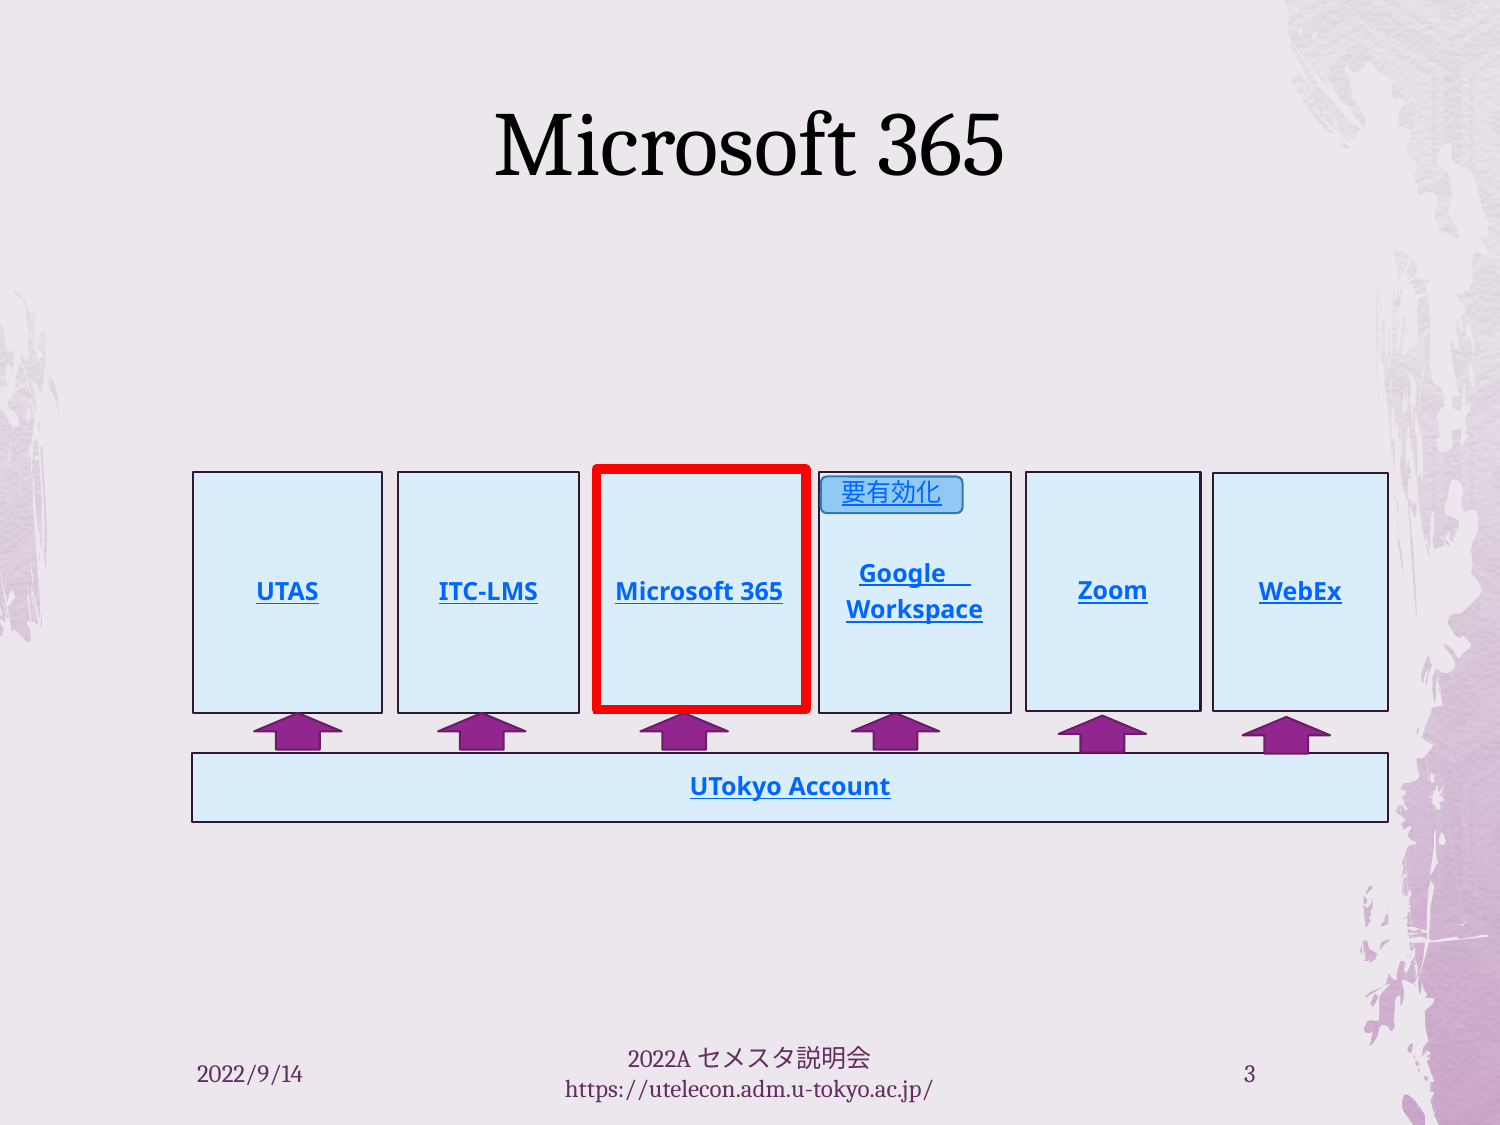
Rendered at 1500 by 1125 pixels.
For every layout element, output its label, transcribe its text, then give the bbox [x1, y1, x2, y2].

title Microsoft 365 [75, 45, 1425, 233]
footer 2022Aセメスタ説明会 https://utelecon.adm.u-tokyo.ac.jp/ [512, 1042, 988, 1103]
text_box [192, 472, 1388, 823]
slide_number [75, 1042, 425, 1103]
slide_number 3 [1074, 1042, 1425, 1103]
